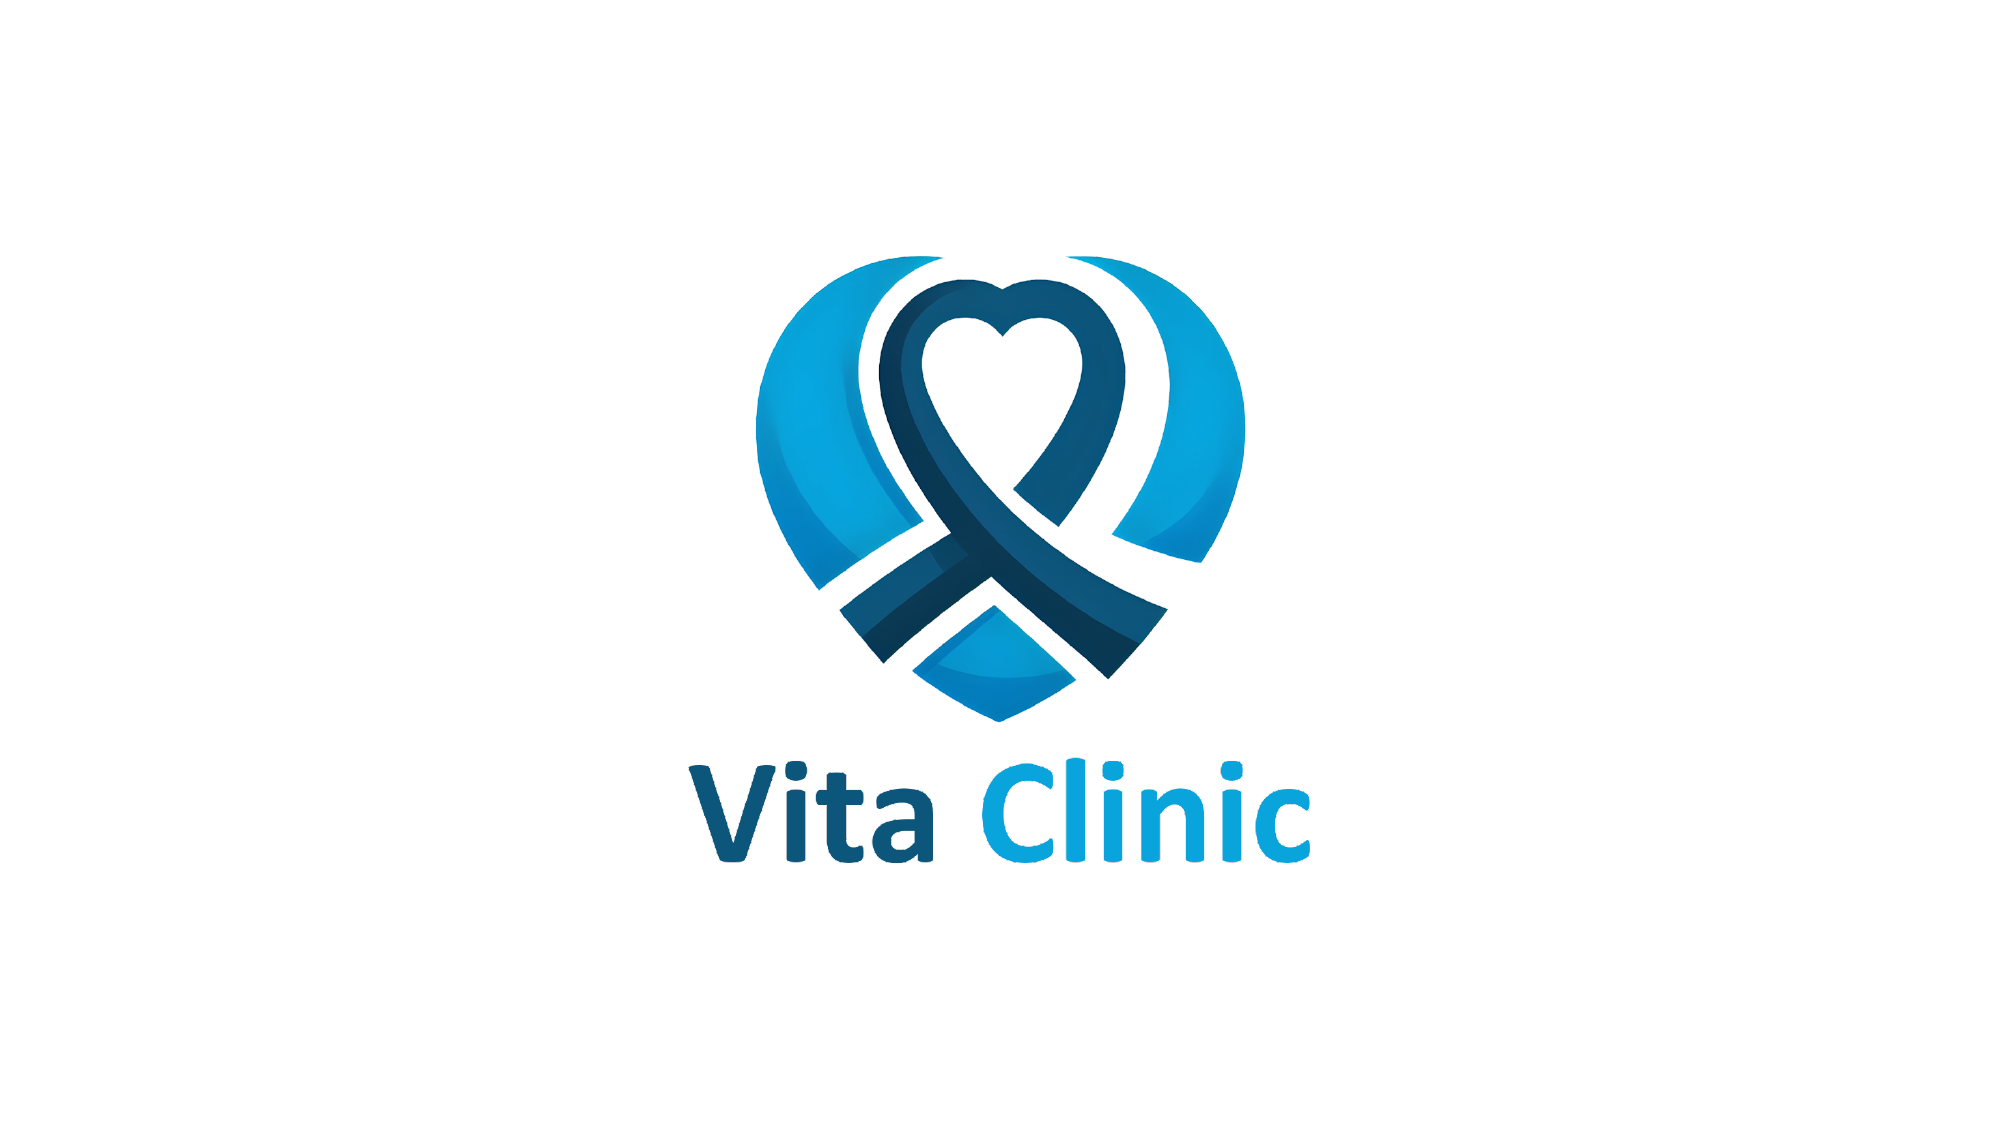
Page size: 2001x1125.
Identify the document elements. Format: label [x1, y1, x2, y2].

picture [676, 239, 1324, 886]
